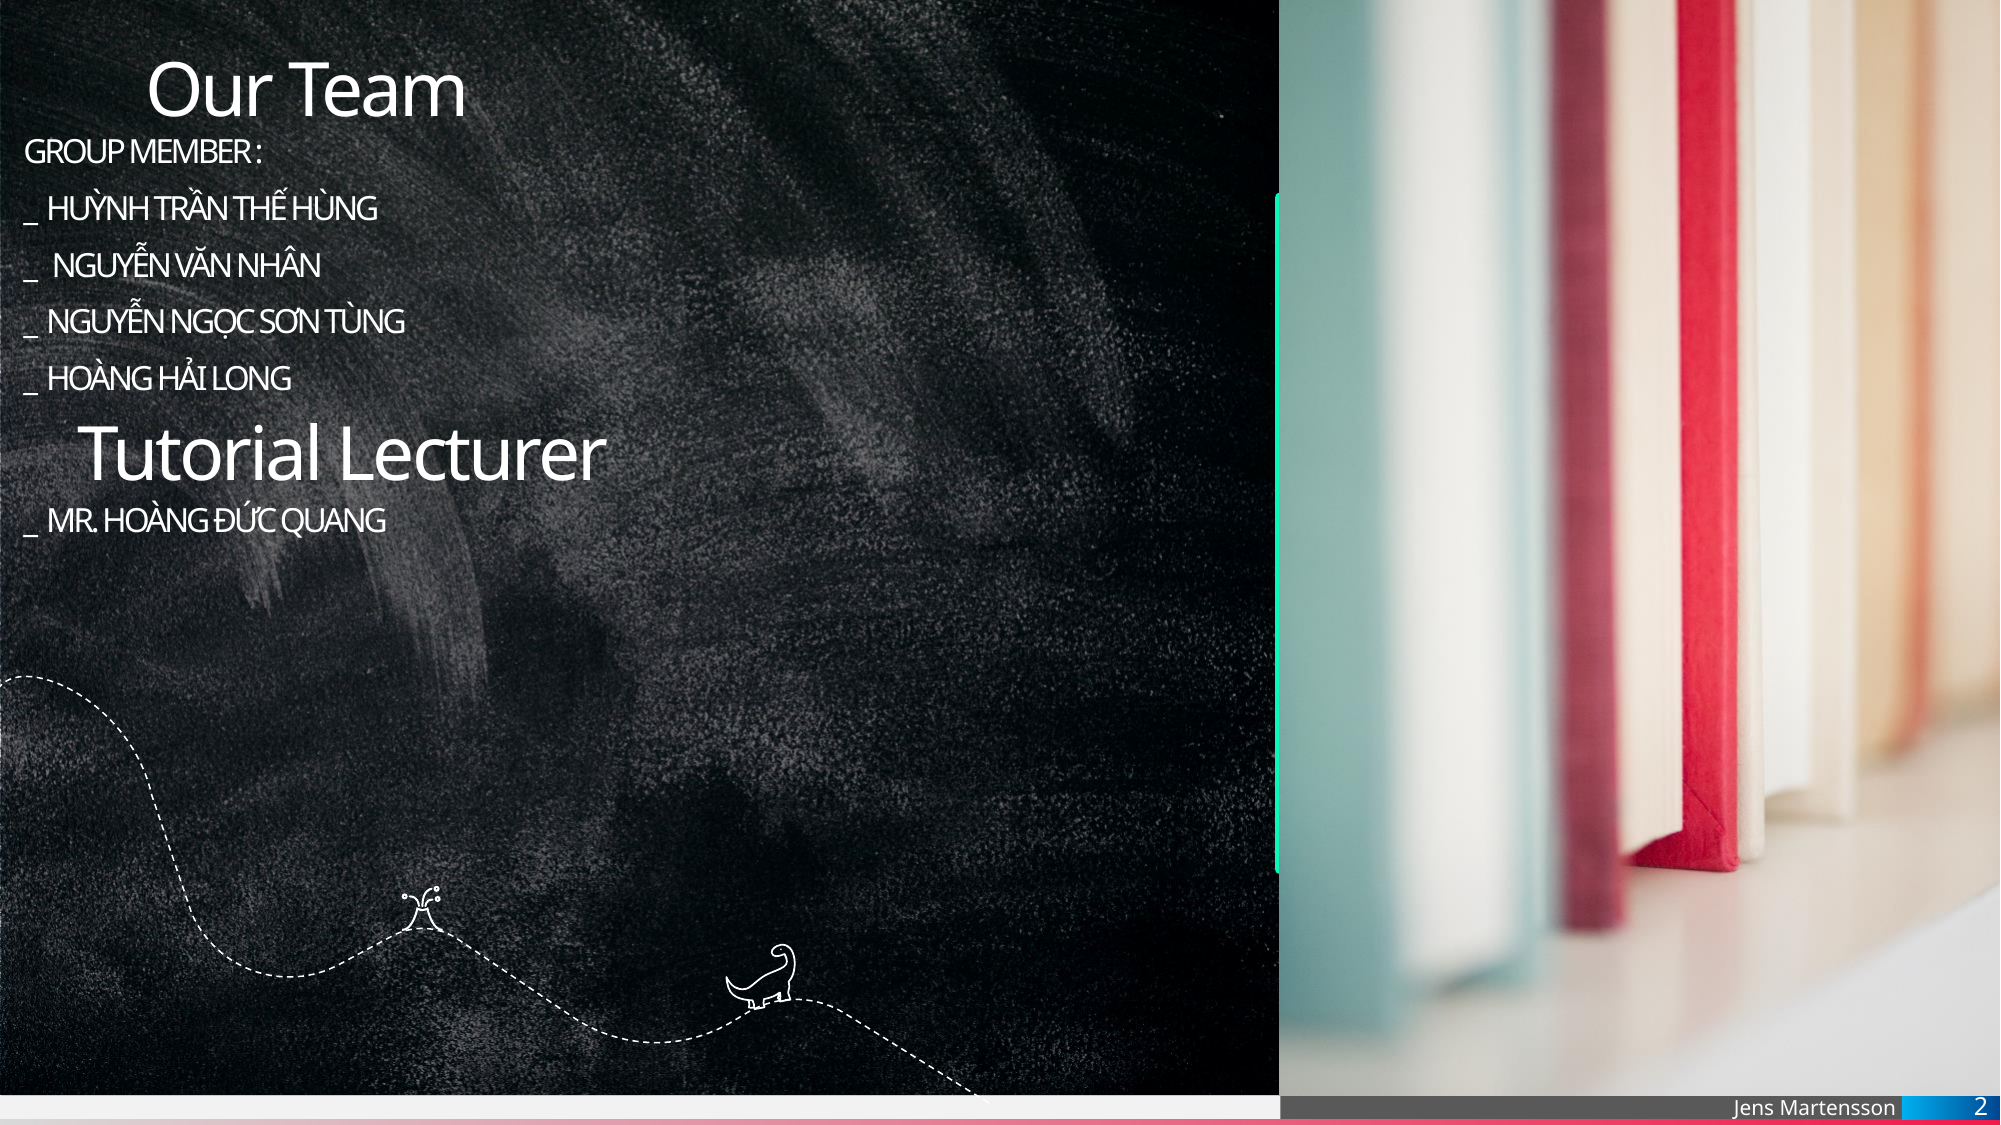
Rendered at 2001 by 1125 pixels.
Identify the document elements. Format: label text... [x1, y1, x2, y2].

picture [0, 0, 2000, 1096]
text_box [725, 943, 796, 1011]
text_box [401, 885, 443, 931]
title Our Team [0, 5, 616, 132]
slide_number 2 [1901, 1096, 2000, 1120]
text_box _ Mr. Hoàng đức quang [23, 503, 640, 592]
subtitle Group member : _ Huỳnh trần thế hùng _ Nguyễn văn nhân _ Nguyễn ngọc sơn tùng _ Hoàng hải long [23, 135, 640, 458]
text_box Tutorial Lecturer [34, 369, 652, 496]
